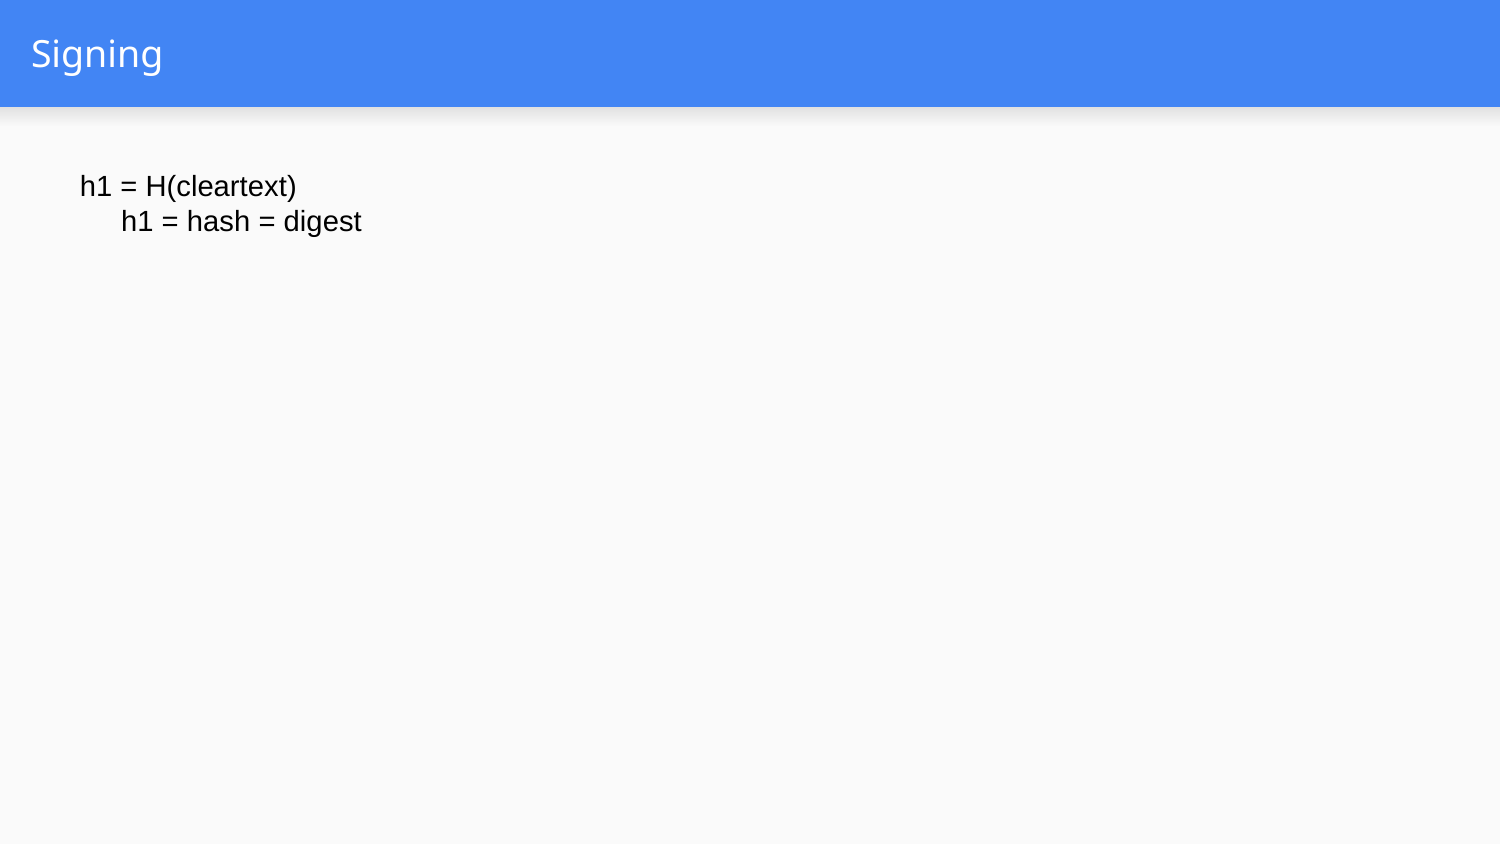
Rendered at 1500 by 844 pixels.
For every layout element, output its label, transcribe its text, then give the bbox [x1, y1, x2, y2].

title Signing [16, 2, 1464, 102]
text_box h1 = H(cleartext) h1 = hash = digest [64, 151, 1399, 797]
